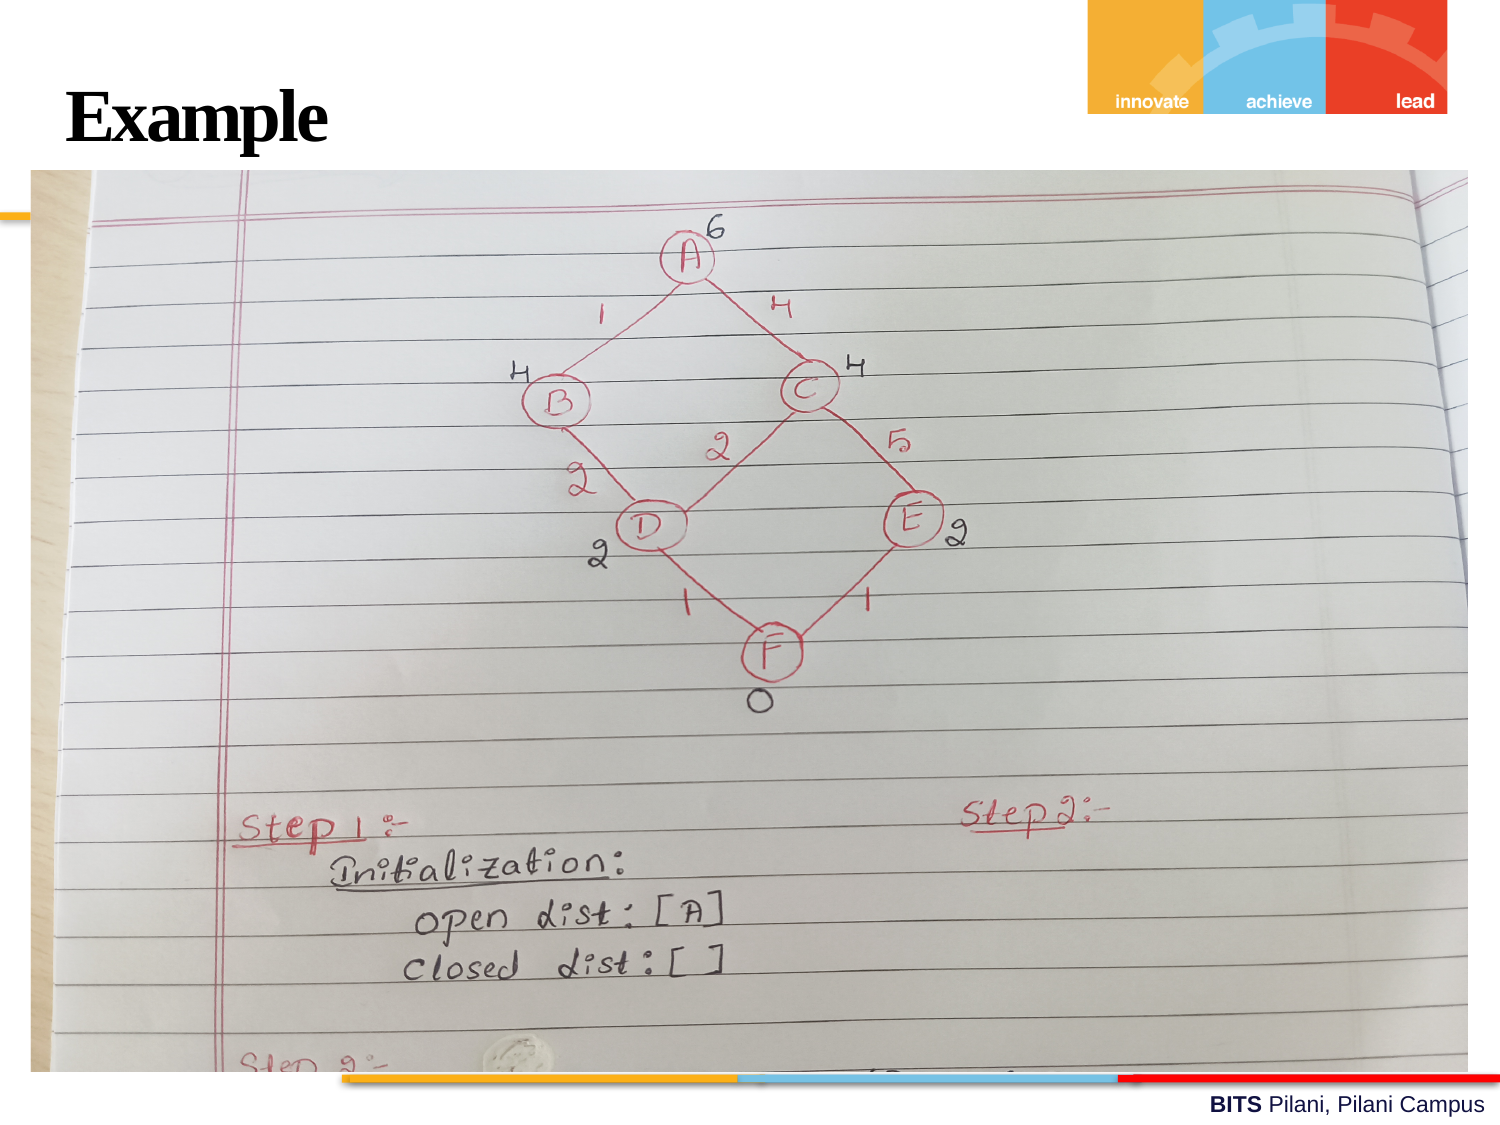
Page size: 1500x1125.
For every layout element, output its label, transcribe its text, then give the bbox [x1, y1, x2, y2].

list Example [50, 24, 291, 213]
picture [32, 171, 297, 1072]
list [297, 0, 1201, 1125]
picture [1201, 0, 1448, 114]
picture [1201, 171, 1468, 1072]
